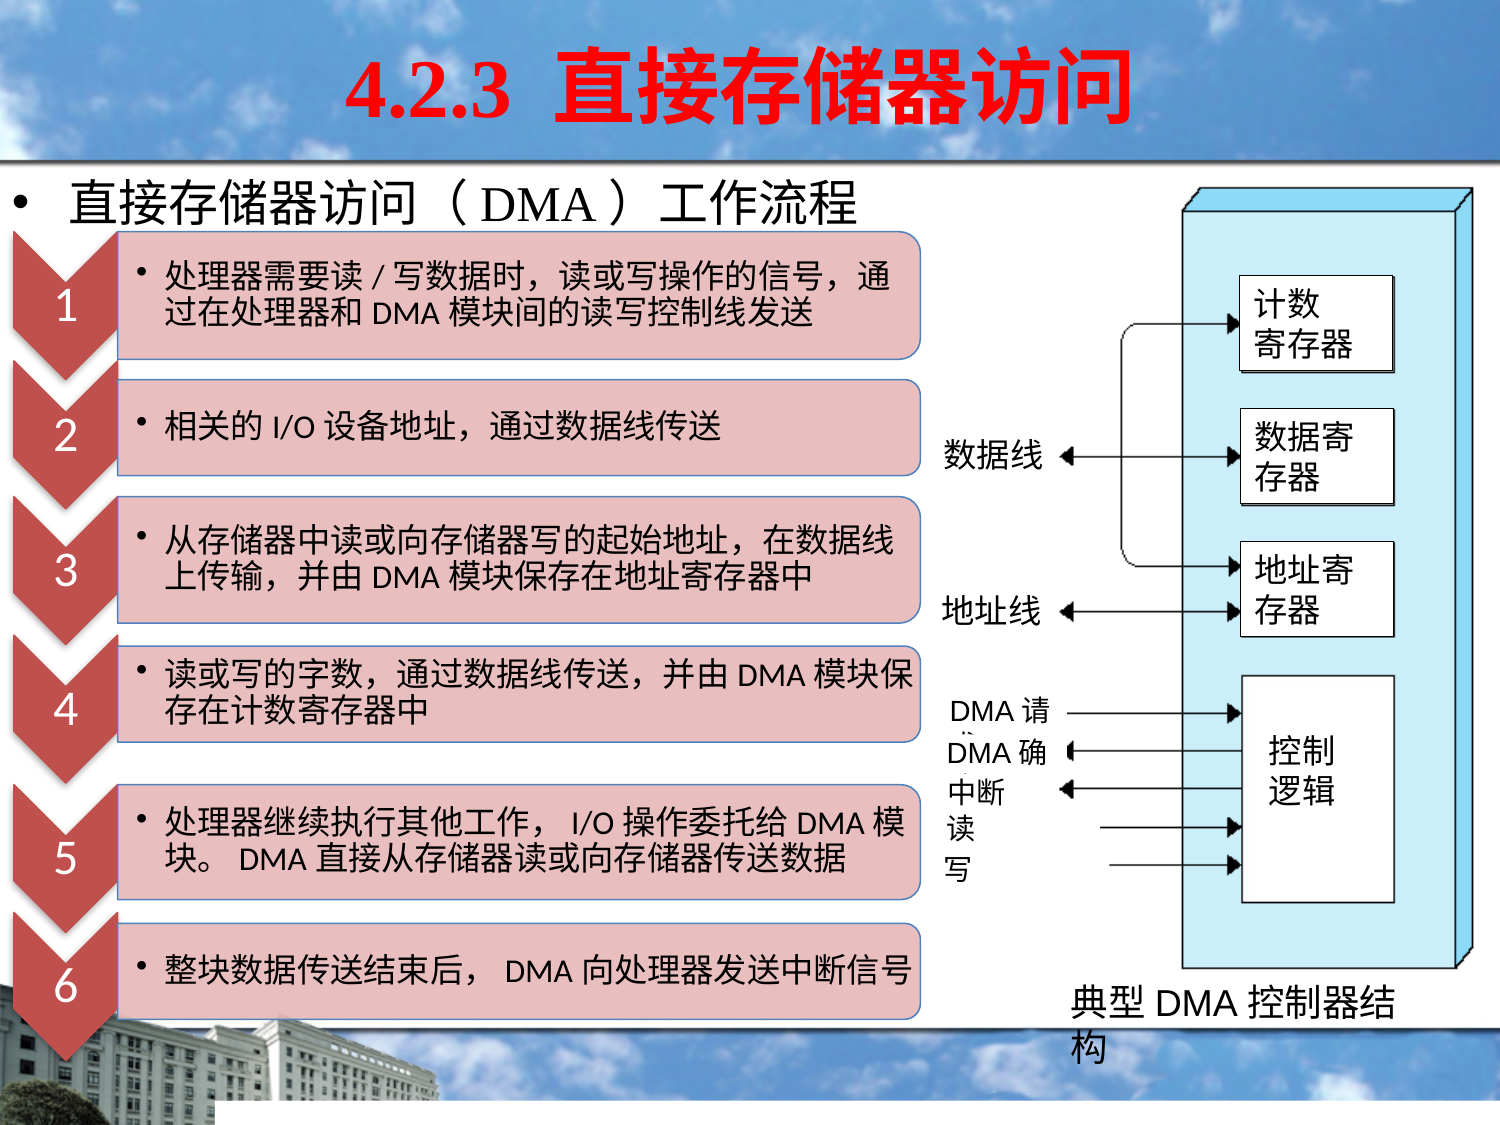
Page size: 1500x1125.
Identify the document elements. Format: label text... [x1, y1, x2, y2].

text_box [214, 1100, 1500, 1125]
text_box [941, 178, 1483, 1033]
picture [0, 0, 1500, 1125]
title 4.2.3 直接存储器访问 [75, 7, 1425, 161]
list 直接存储器访问（DMA）工作流程 [0, 149, 1347, 276]
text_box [13, 231, 921, 1095]
